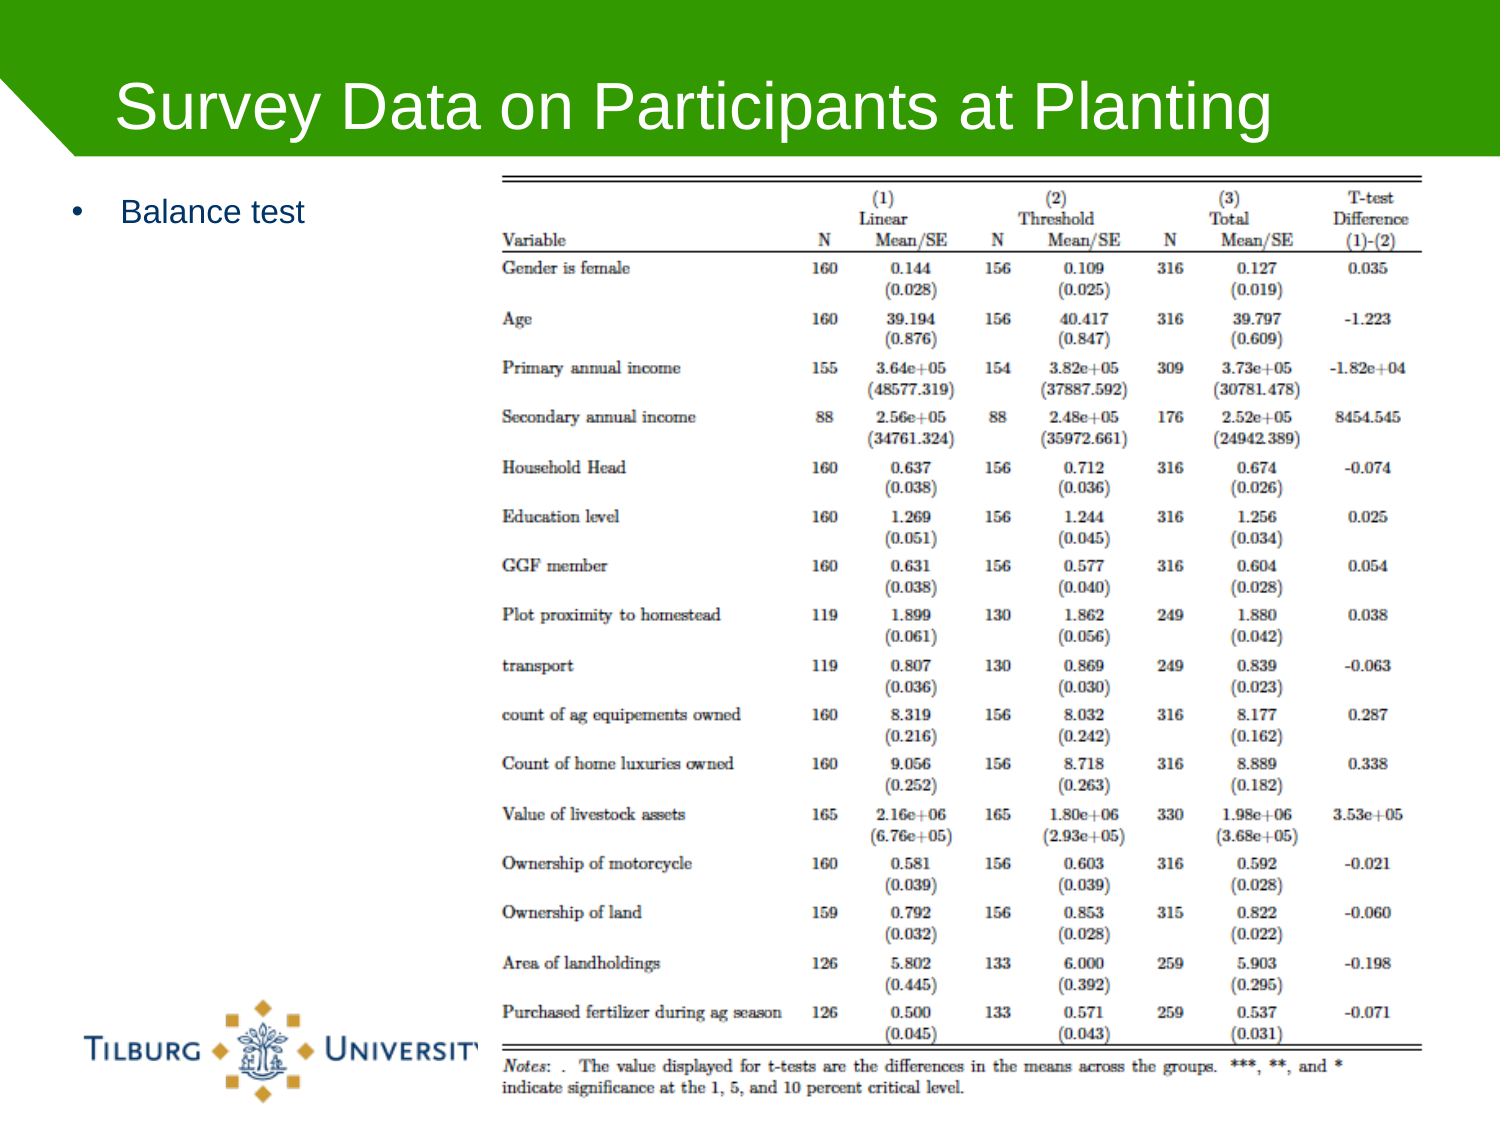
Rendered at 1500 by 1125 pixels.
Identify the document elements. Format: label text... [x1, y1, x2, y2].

picture [78, 158, 1451, 1118]
title [74, 0, 1426, 157]
list Balance test [0, 170, 402, 240]
text_box Survey Data on Participants at Planting [99, 24, 1450, 181]
